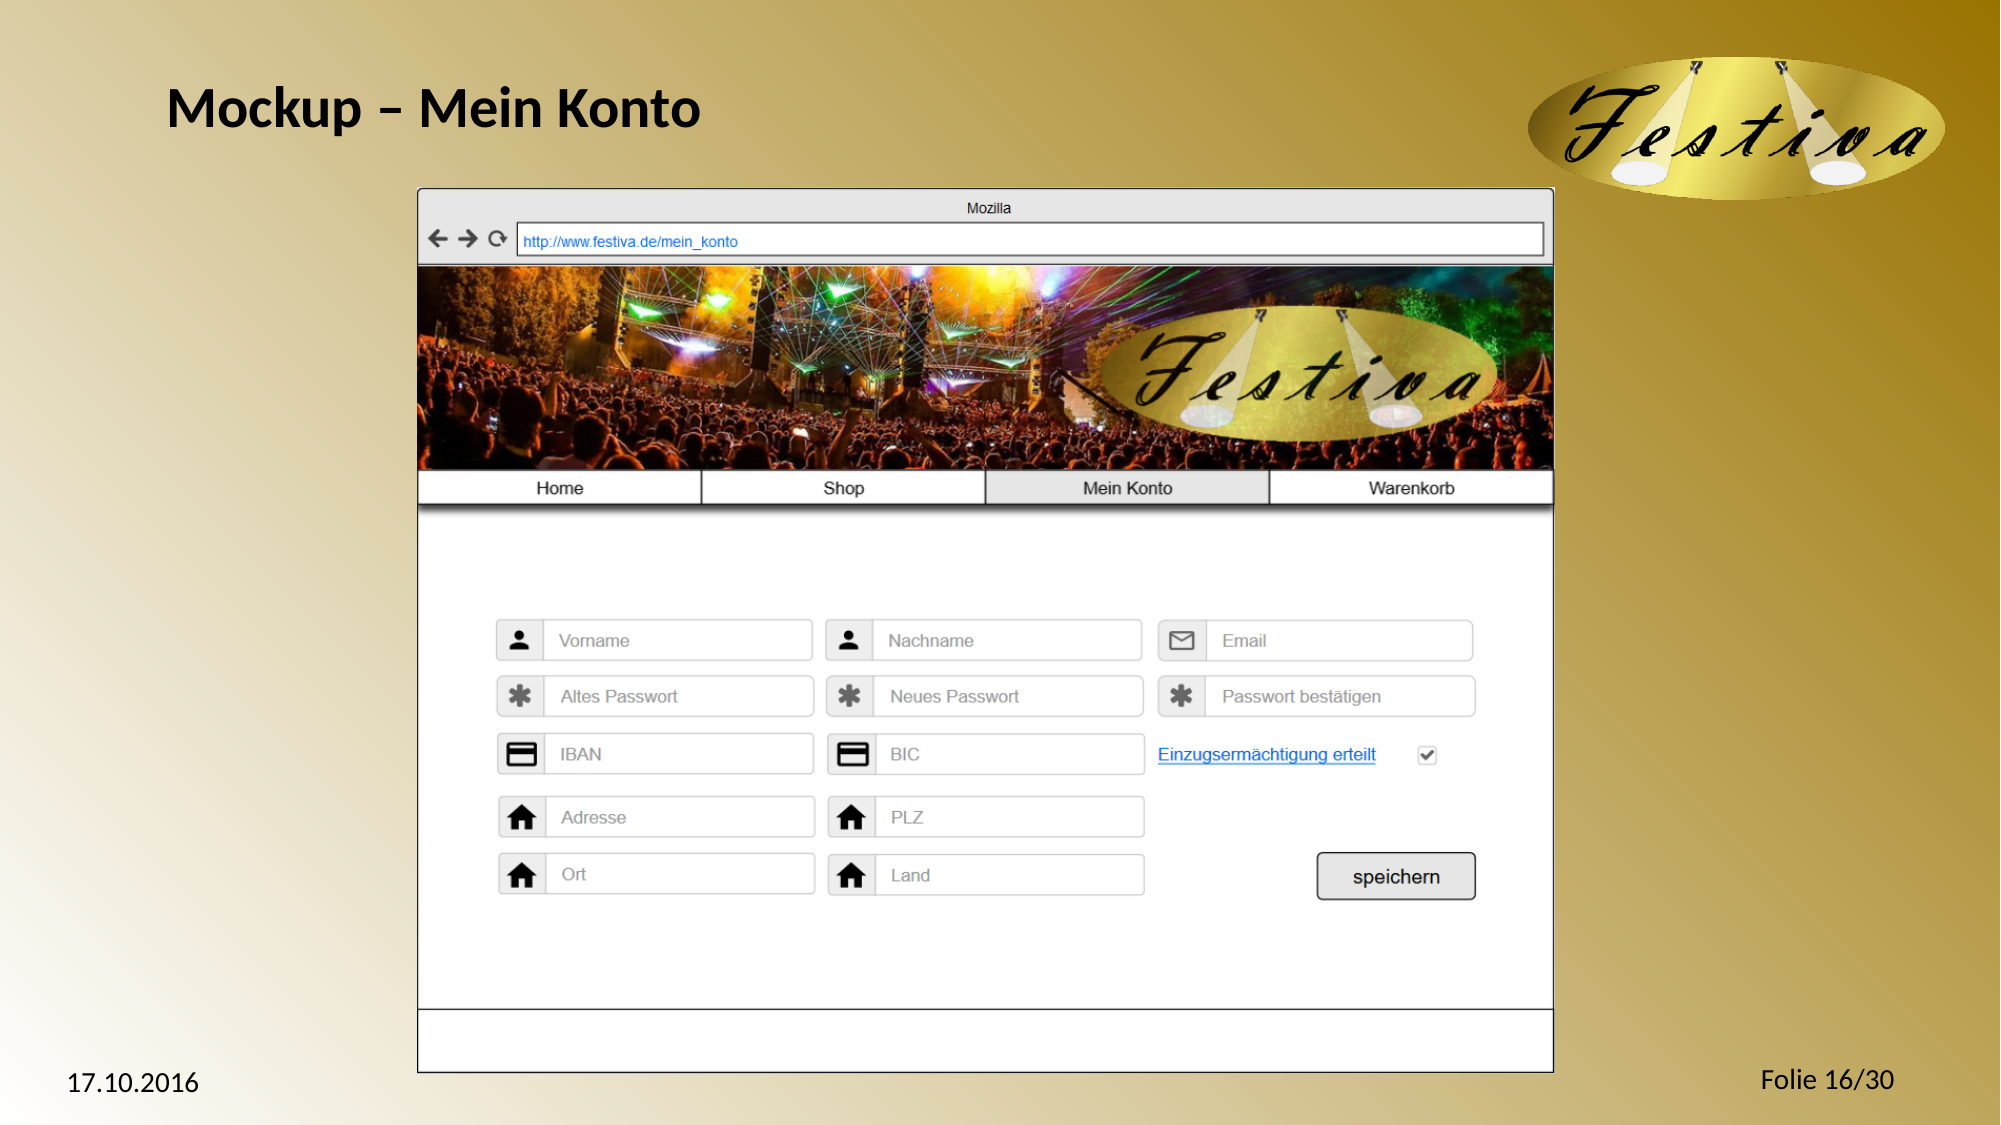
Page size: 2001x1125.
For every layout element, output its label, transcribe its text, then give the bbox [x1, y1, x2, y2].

text_box Mockup – Mein Konto [151, 62, 1256, 147]
picture [417, 49, 1958, 1074]
